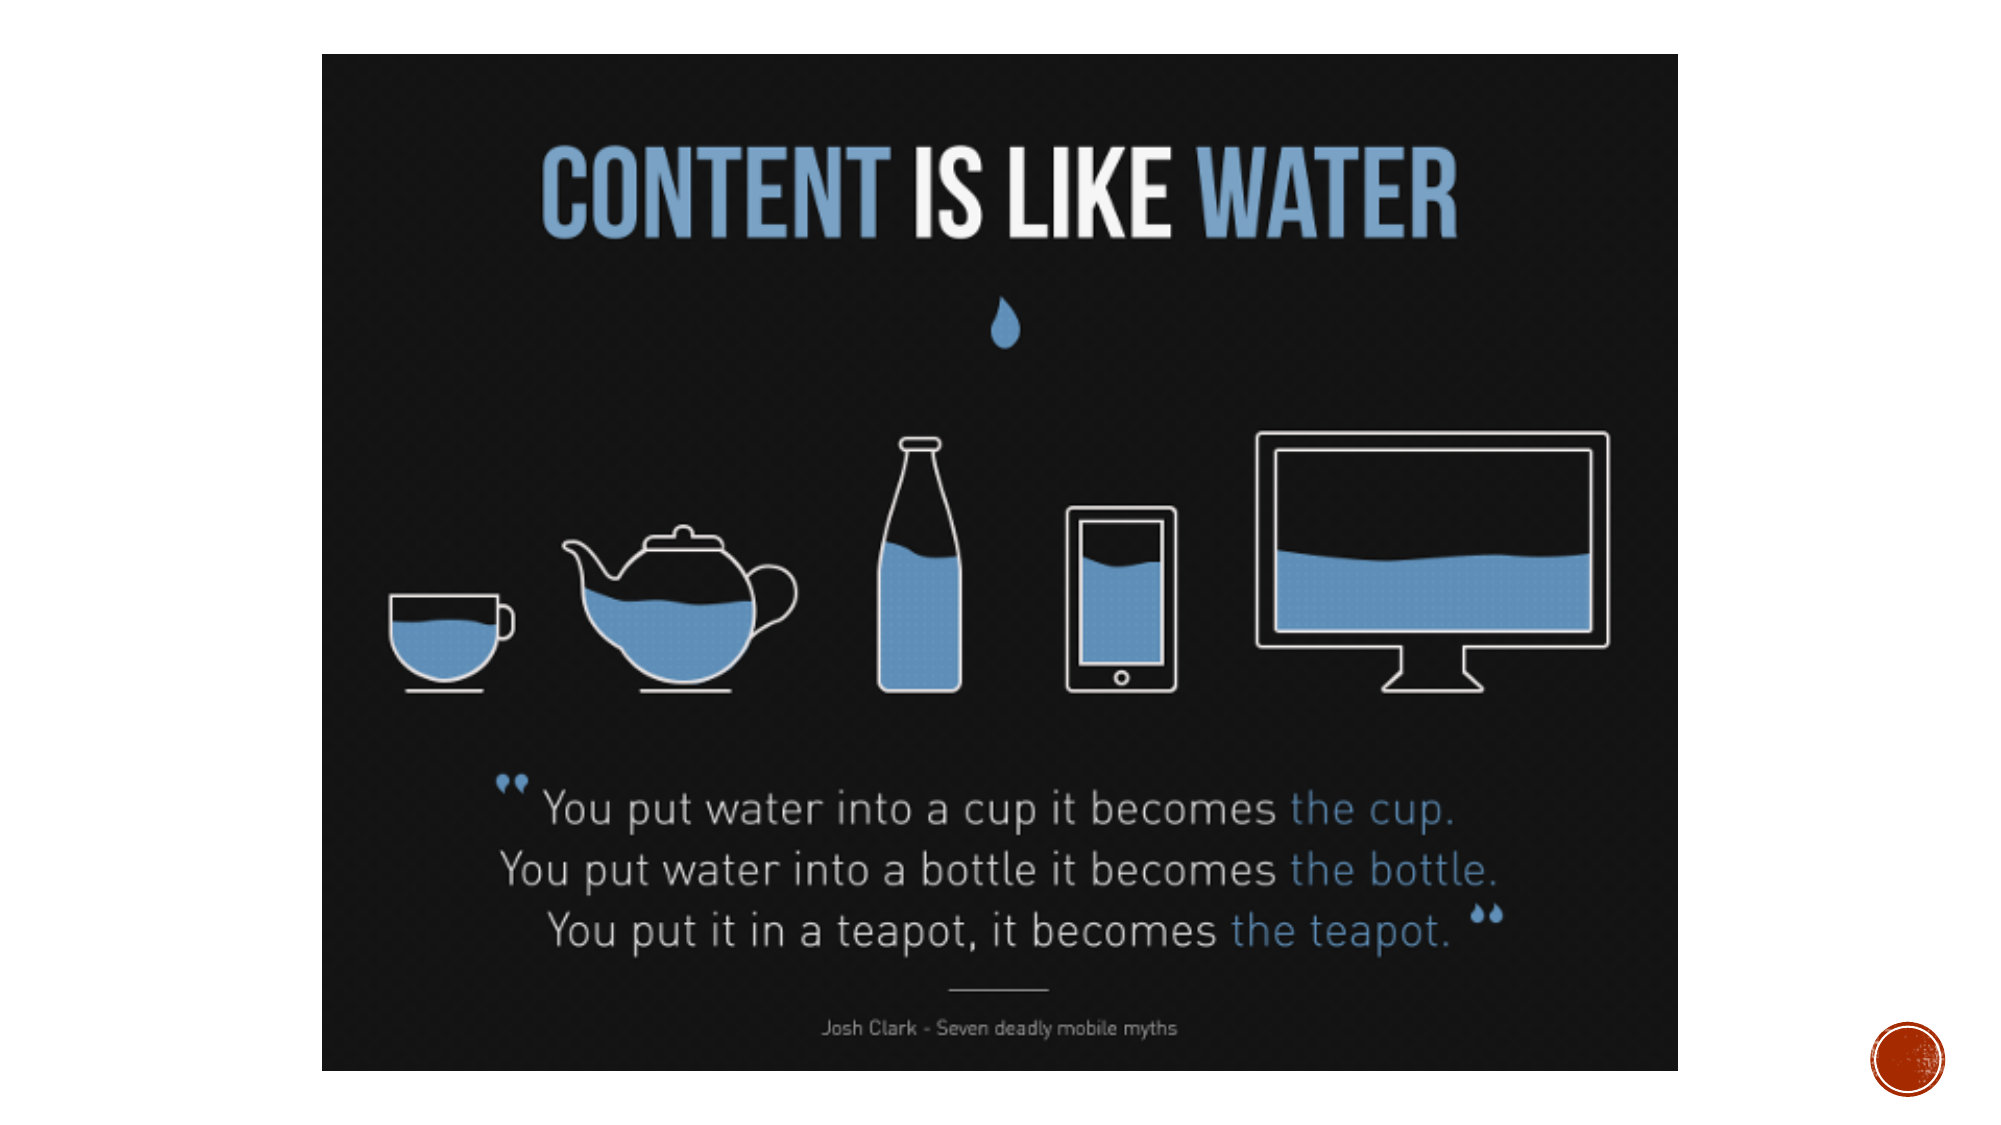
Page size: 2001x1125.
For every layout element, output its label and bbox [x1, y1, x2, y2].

picture [322, 54, 1678, 1071]
